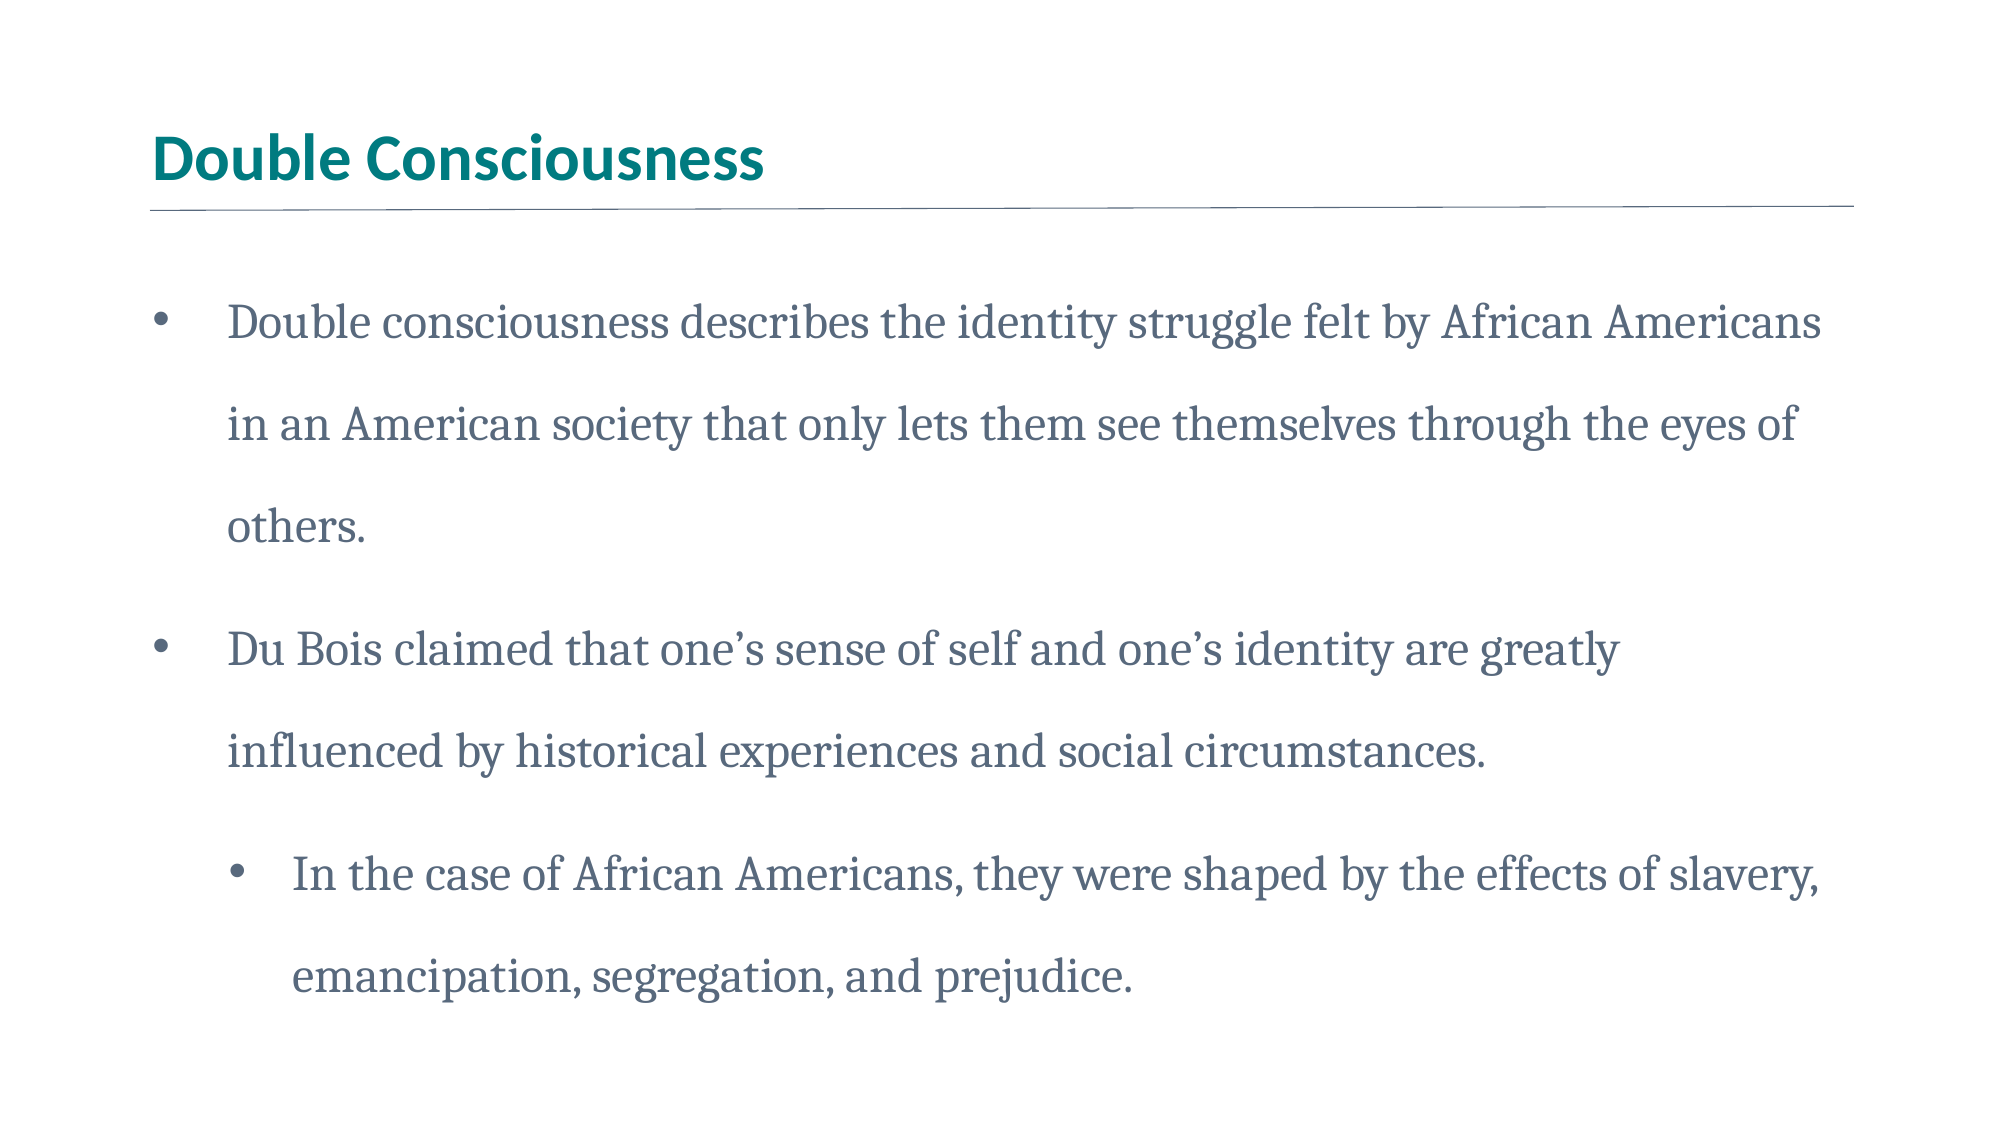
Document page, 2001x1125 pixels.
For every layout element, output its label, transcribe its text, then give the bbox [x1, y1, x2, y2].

title Double Consciousness [137, 107, 1863, 211]
list Double consciousness describes the identity struggle felt by African Americans in an American society that only lets them see themselves through the eyes of others. Du Bois claimed that one’s sense of self and one’s identity are greatly influenced by historical experiences and social circumstances. In the case of African Americans, they were shaped by the effects of slavery, emancipation, segregation, and prejudice. [137, 238, 1863, 1020]
